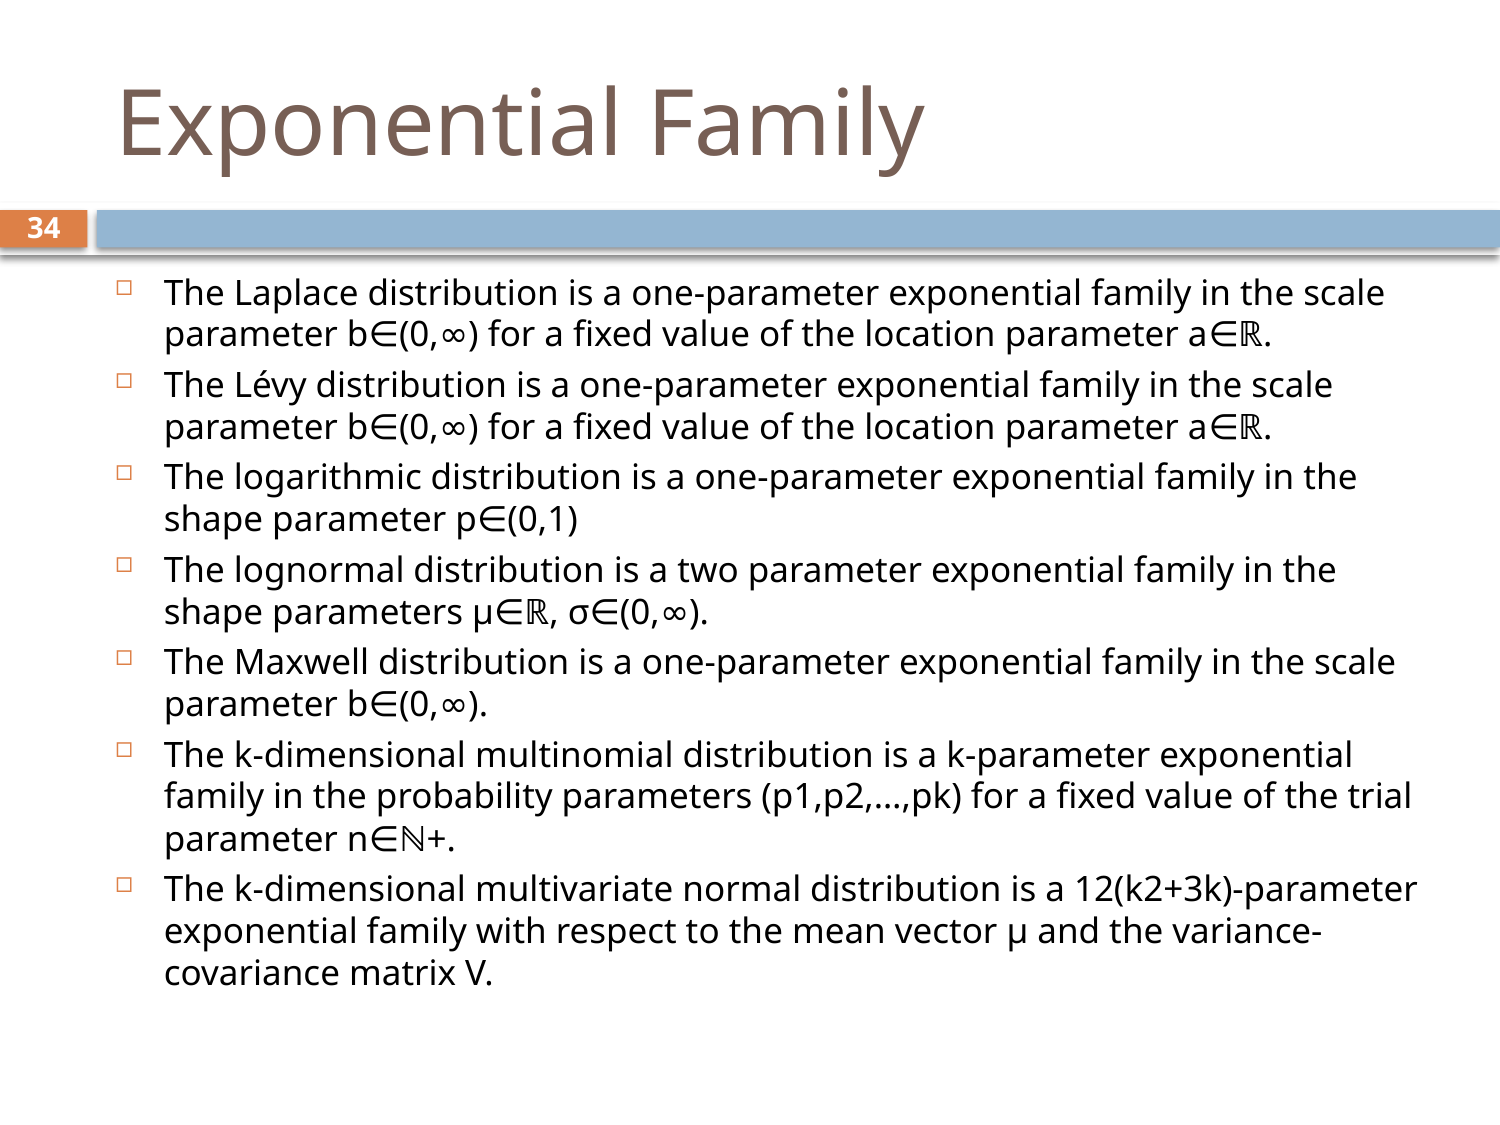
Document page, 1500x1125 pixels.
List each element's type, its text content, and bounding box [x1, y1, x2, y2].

slide_number 34 [0, 208, 88, 249]
title Exponential Family [100, 37, 1438, 200]
list The Laplace distribution is a one-parameter exponential family in the scale parameter b∈(0,∞) for a fixed value of the location parameter a∈ℝ. The Lévy distribution is a one-parameter exponential family in the scale parameter b∈(0,∞) for a fixed value of the location parameter a∈ℝ. The logarithmic distribution is a one-parameter exponential family in the shape parameter p∈(0,1) The lognormal distribution is a two parameter exponential family in the shape parameters μ∈ℝ, σ∈(0,∞). The Maxwell distribution is a one-parameter exponential family in the scale parameter b∈(0,∞). The k-dimensional multinomial distribution is a k-parameter exponential family in the probability parameters (p1,p2,…,pk) for a fixed value of the trial parameter n∈ℕ+. The k-dimensional multivariate normal distribution is a 12(k2+3k)-parameter exponential family with respect to the mean vector μ and the variance-covariance matrix V. [100, 262, 1438, 1000]
